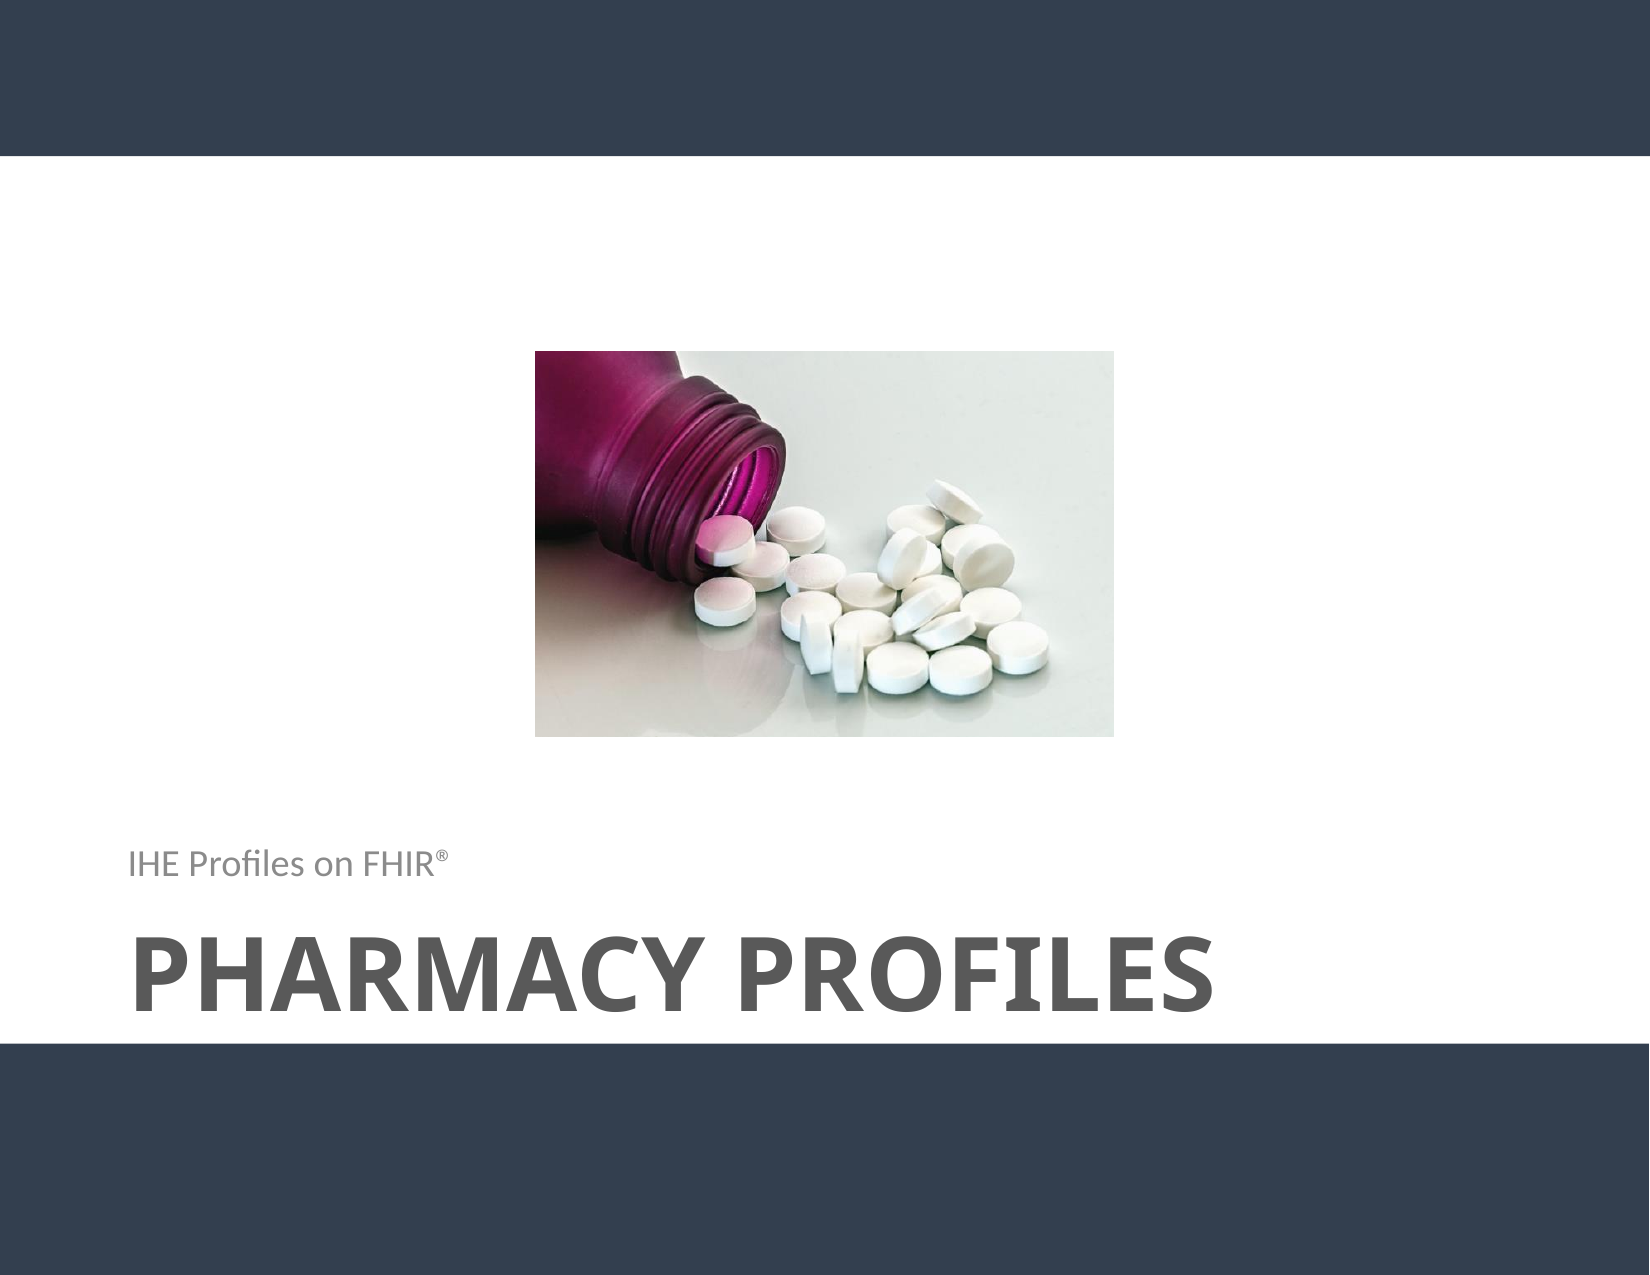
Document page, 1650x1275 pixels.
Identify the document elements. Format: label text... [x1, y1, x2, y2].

picture [534, 351, 1114, 738]
list IHE Profiles on FHIR® [112, 836, 1536, 893]
title Pharmacy PROFILES [112, 893, 1536, 1042]
